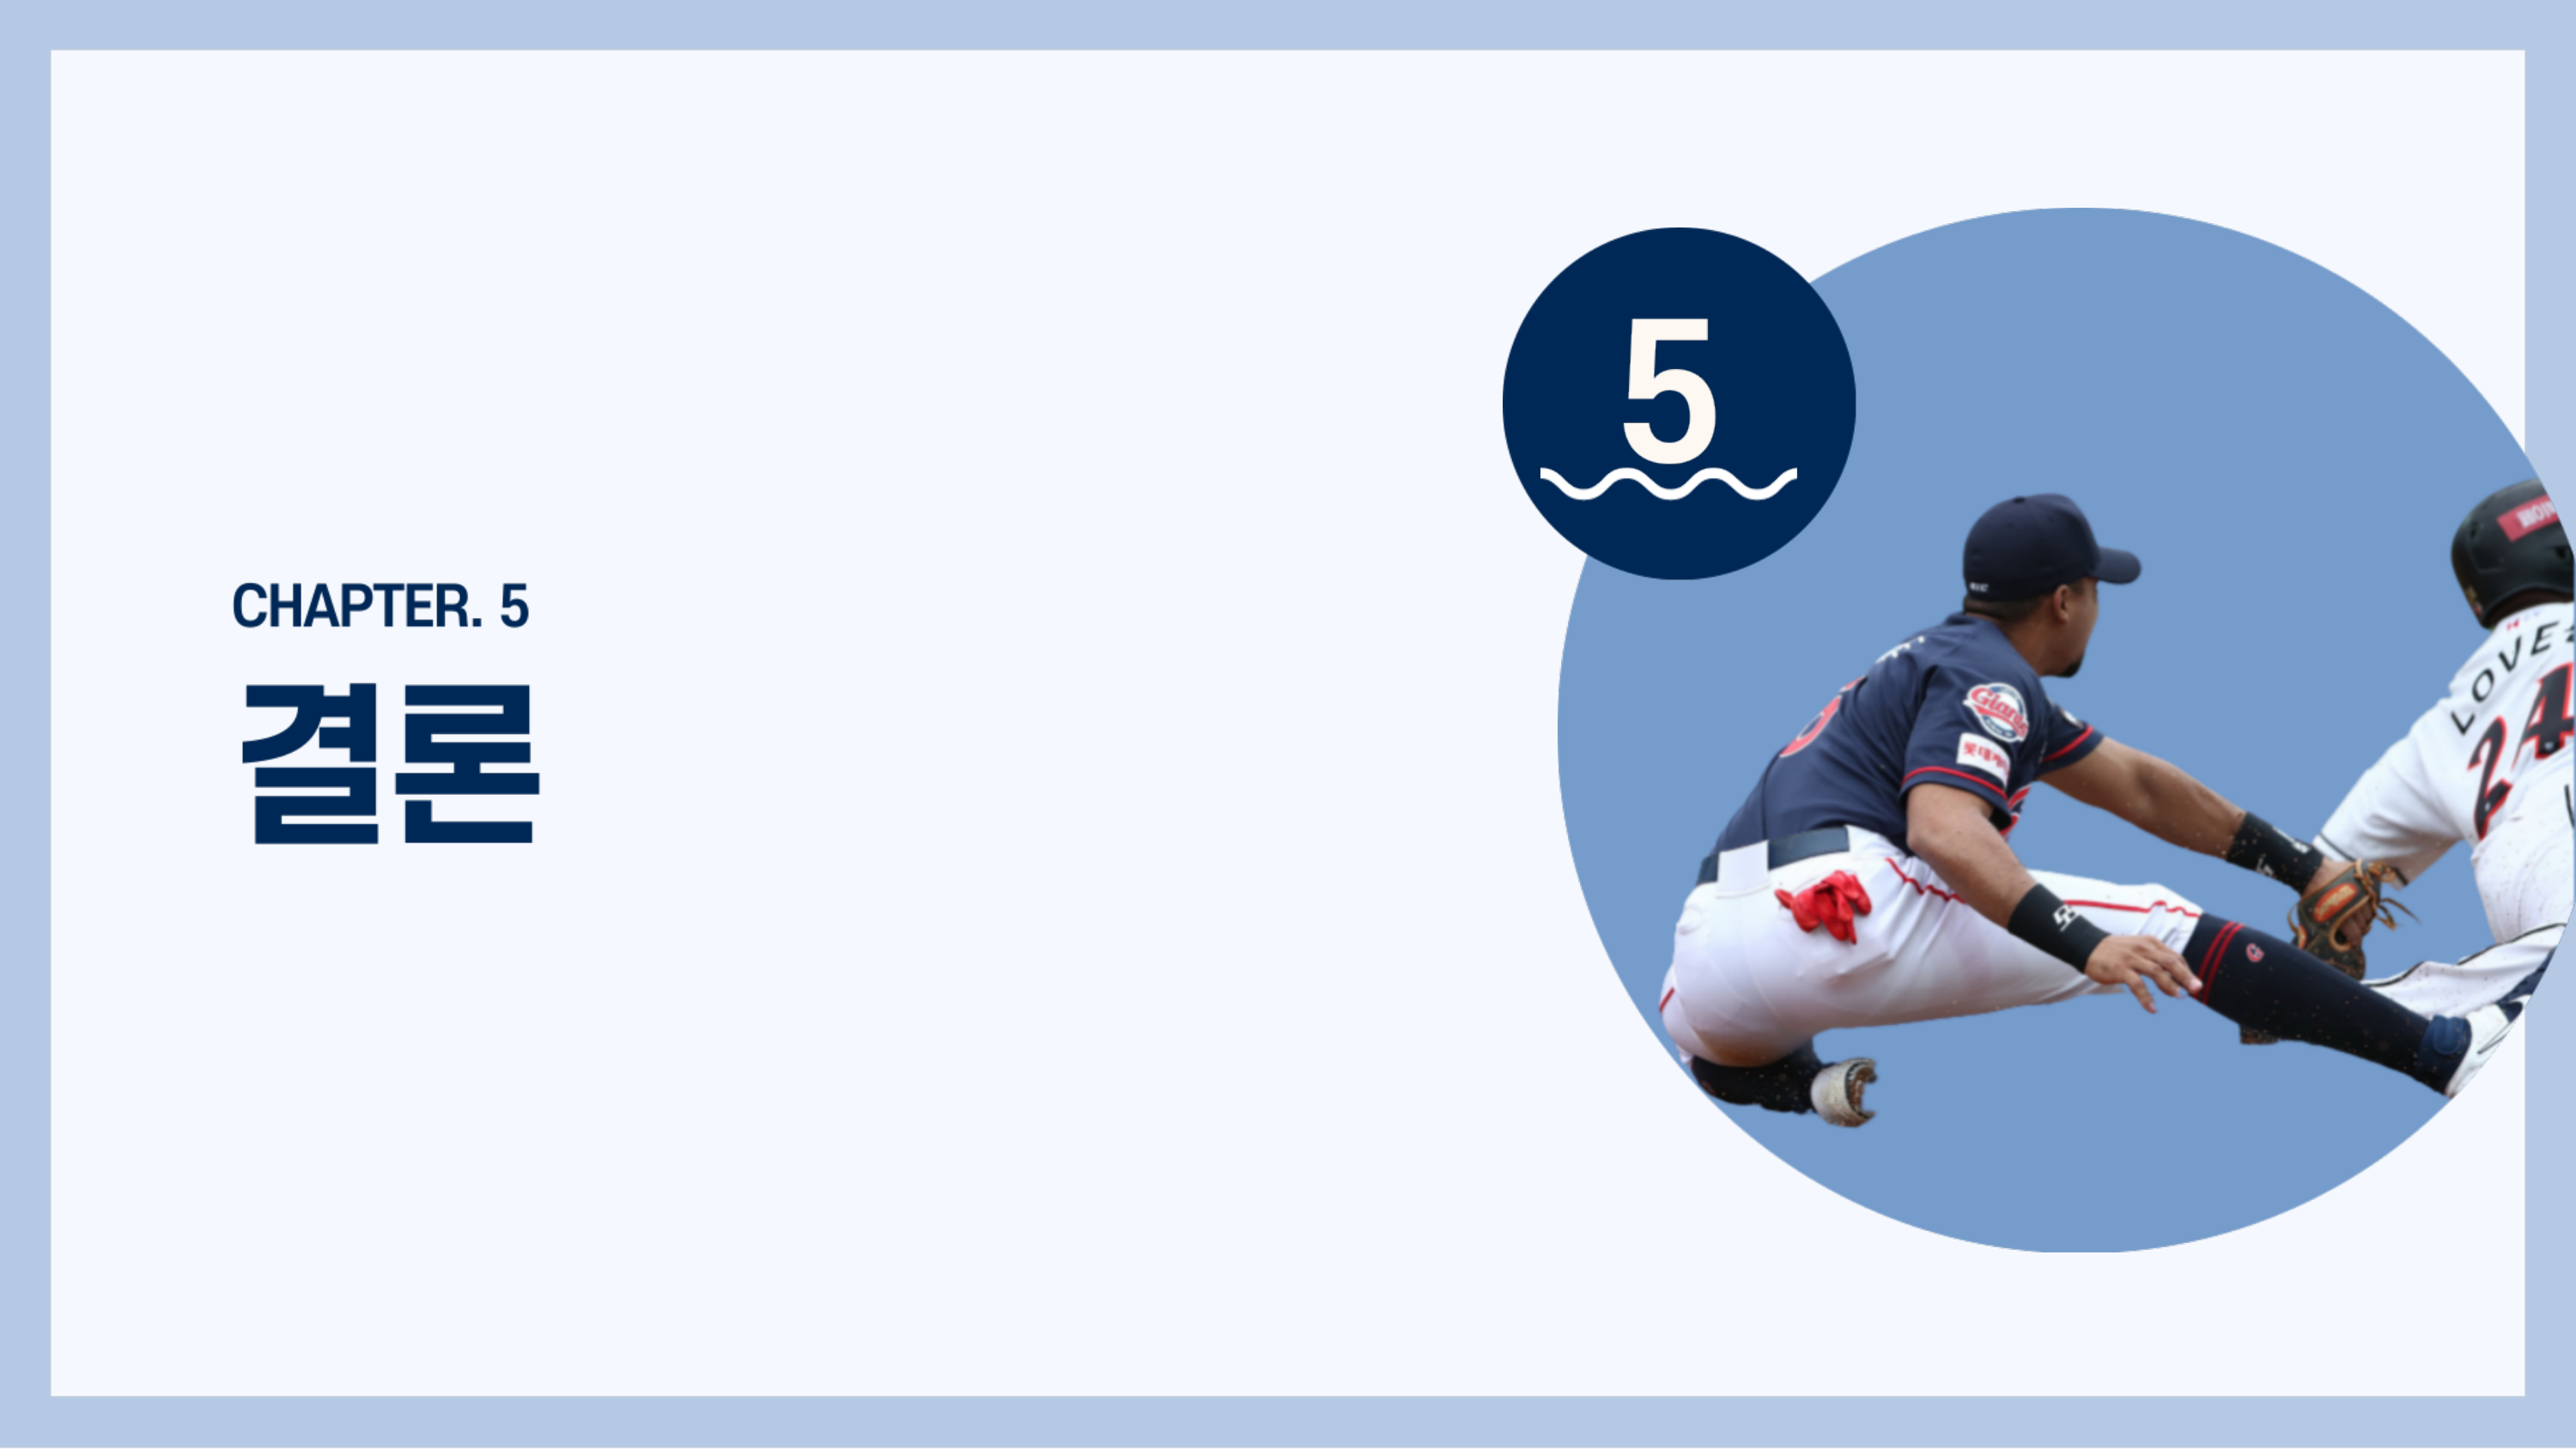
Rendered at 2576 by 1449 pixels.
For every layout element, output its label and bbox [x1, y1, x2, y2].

text_box [1558, 208, 2576, 1252]
text_box [1540, 466, 1799, 502]
text_box [0, 0, 2576, 1449]
text_box [1503, 227, 1857, 581]
picture [205, 559, 628, 958]
picture [1527, 236, 1807, 595]
